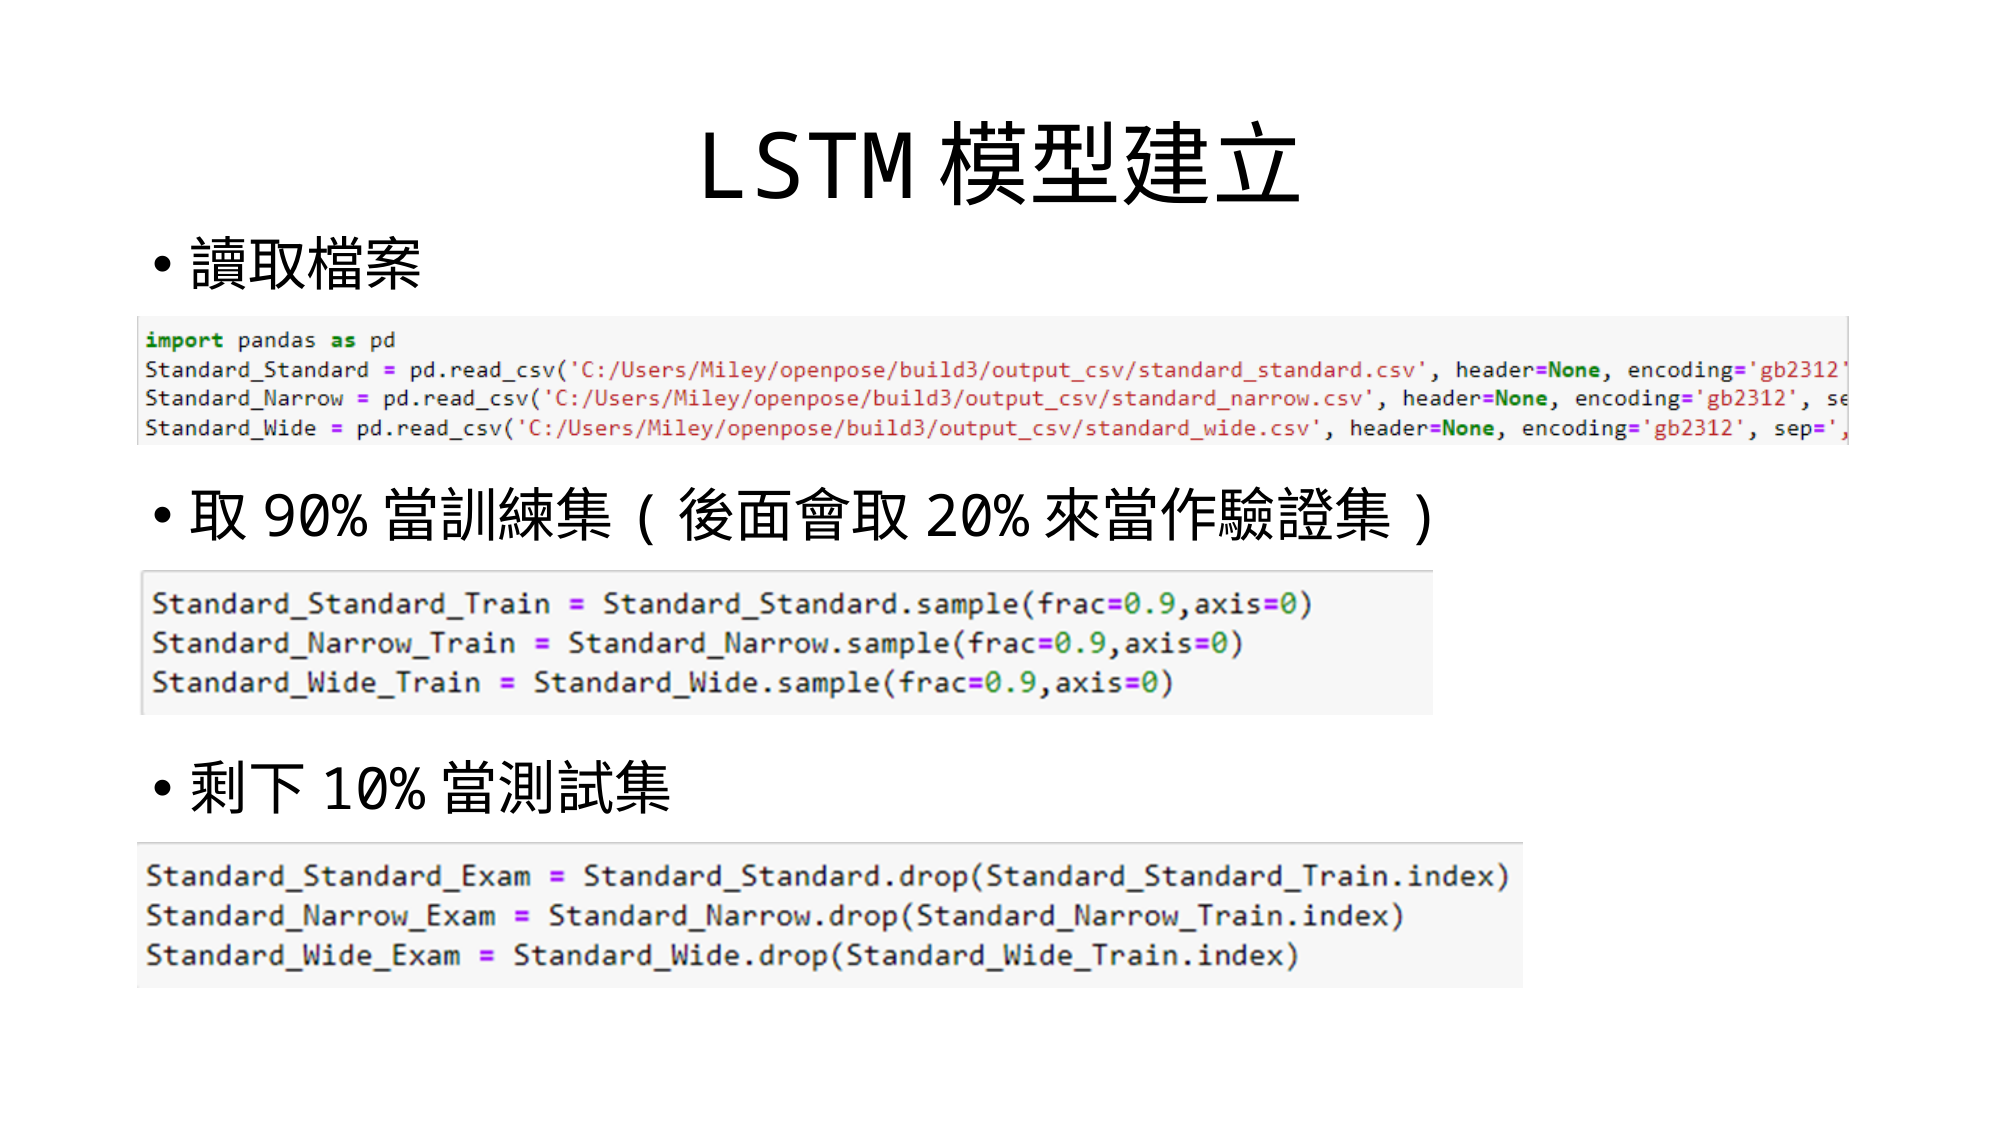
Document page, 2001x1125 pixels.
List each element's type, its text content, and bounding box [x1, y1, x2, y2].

picture [137, 570, 1433, 715]
list 讀取檔案 取90%當訓練集(後面會取20%來當作驗證集) 剩下10%當測試集 [137, 227, 1863, 1125]
picture [137, 316, 1849, 445]
title LSTM模型建立 [137, 59, 1863, 227]
picture [137, 842, 1523, 988]
